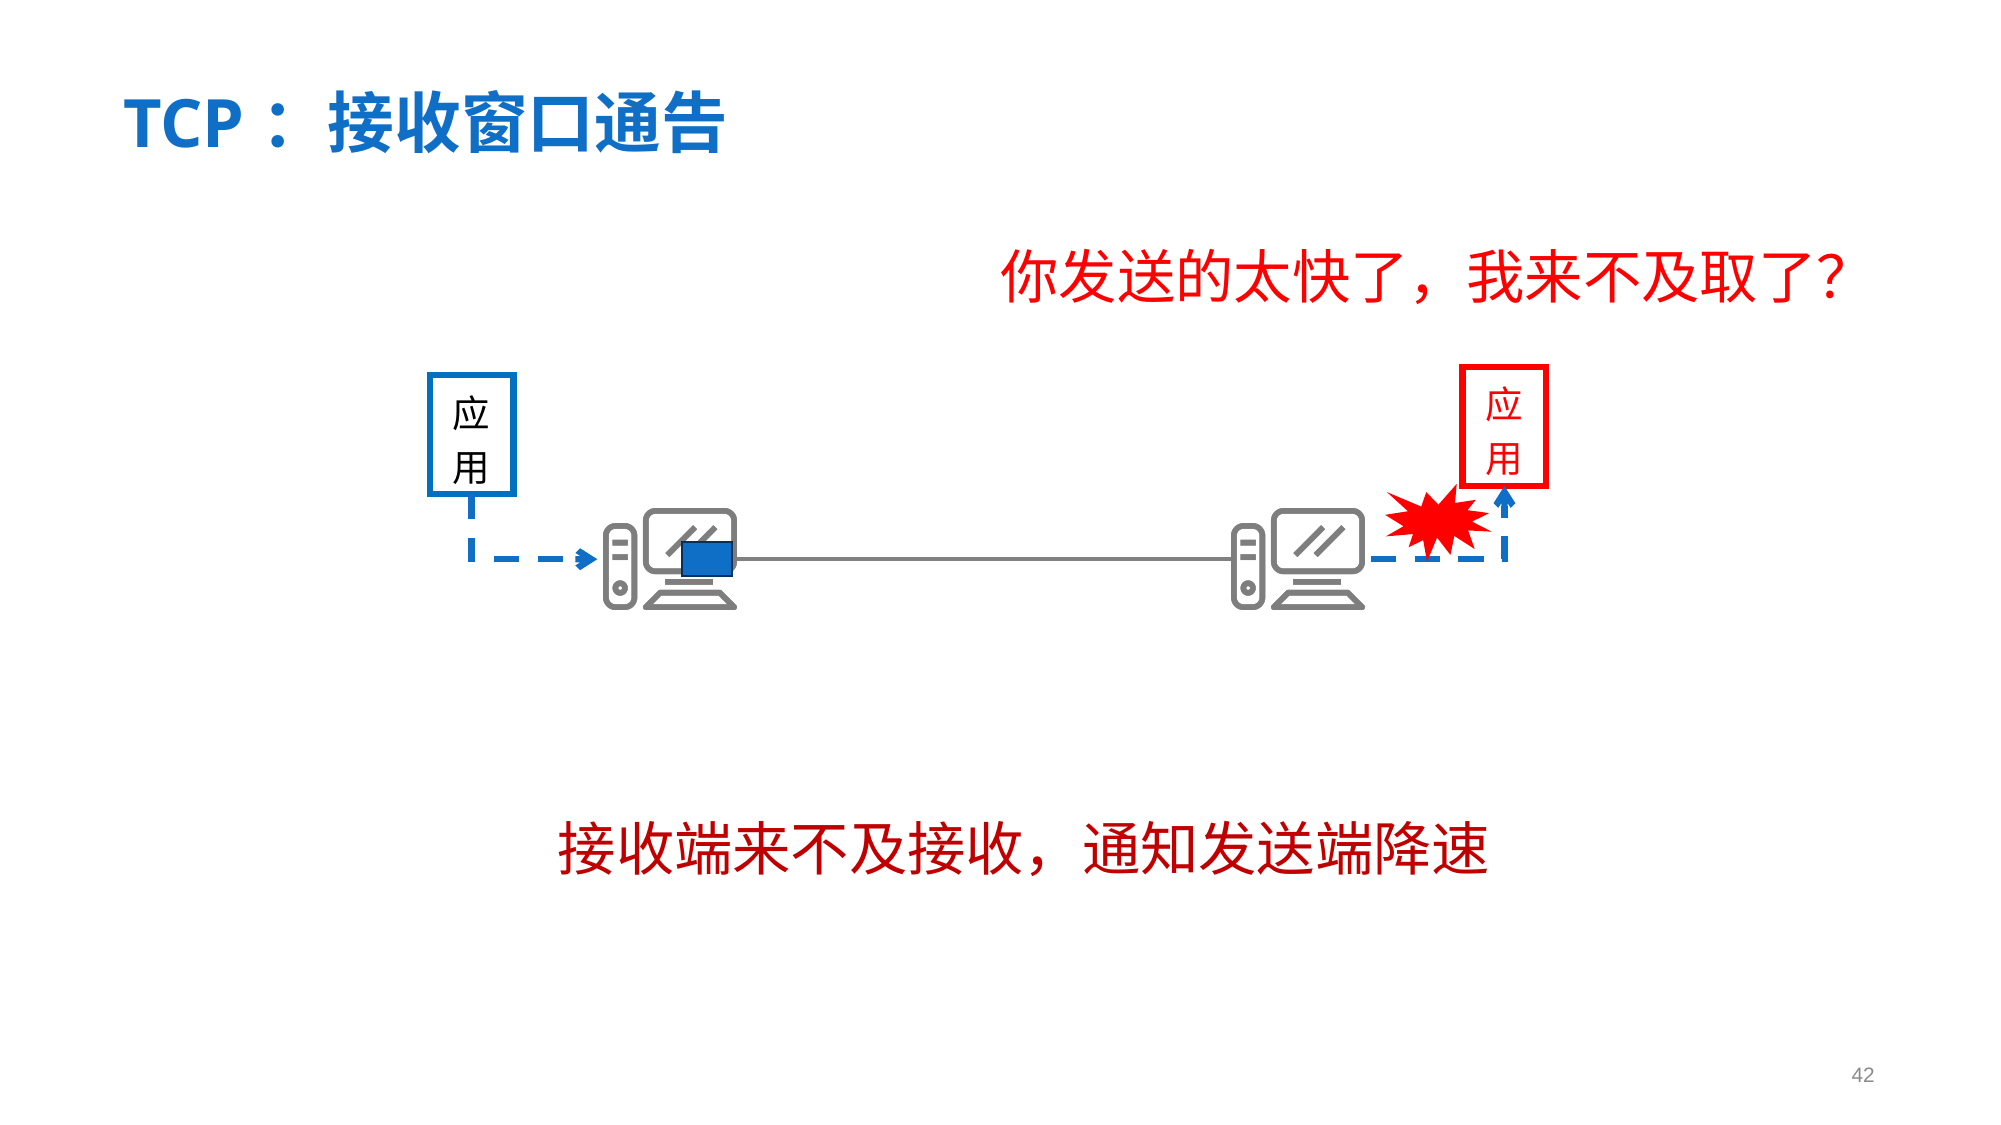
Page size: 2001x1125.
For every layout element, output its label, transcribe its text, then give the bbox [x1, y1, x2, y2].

picture [603, 508, 737, 610]
slide_number 42 [1274, 1051, 1890, 1097]
picture [1231, 508, 1365, 610]
text_box 接收端来不及接收，通知发送端降速 [523, 790, 1524, 890]
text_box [1370, 485, 1505, 560]
text_box 应用 [429, 374, 514, 495]
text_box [501, 463, 567, 590]
text_box 你发送的太快了，我来不及取了？ [947, 219, 1928, 318]
text_box 应用 [1462, 366, 1547, 487]
title TCP：接收窗口通告 [108, 21, 1890, 169]
